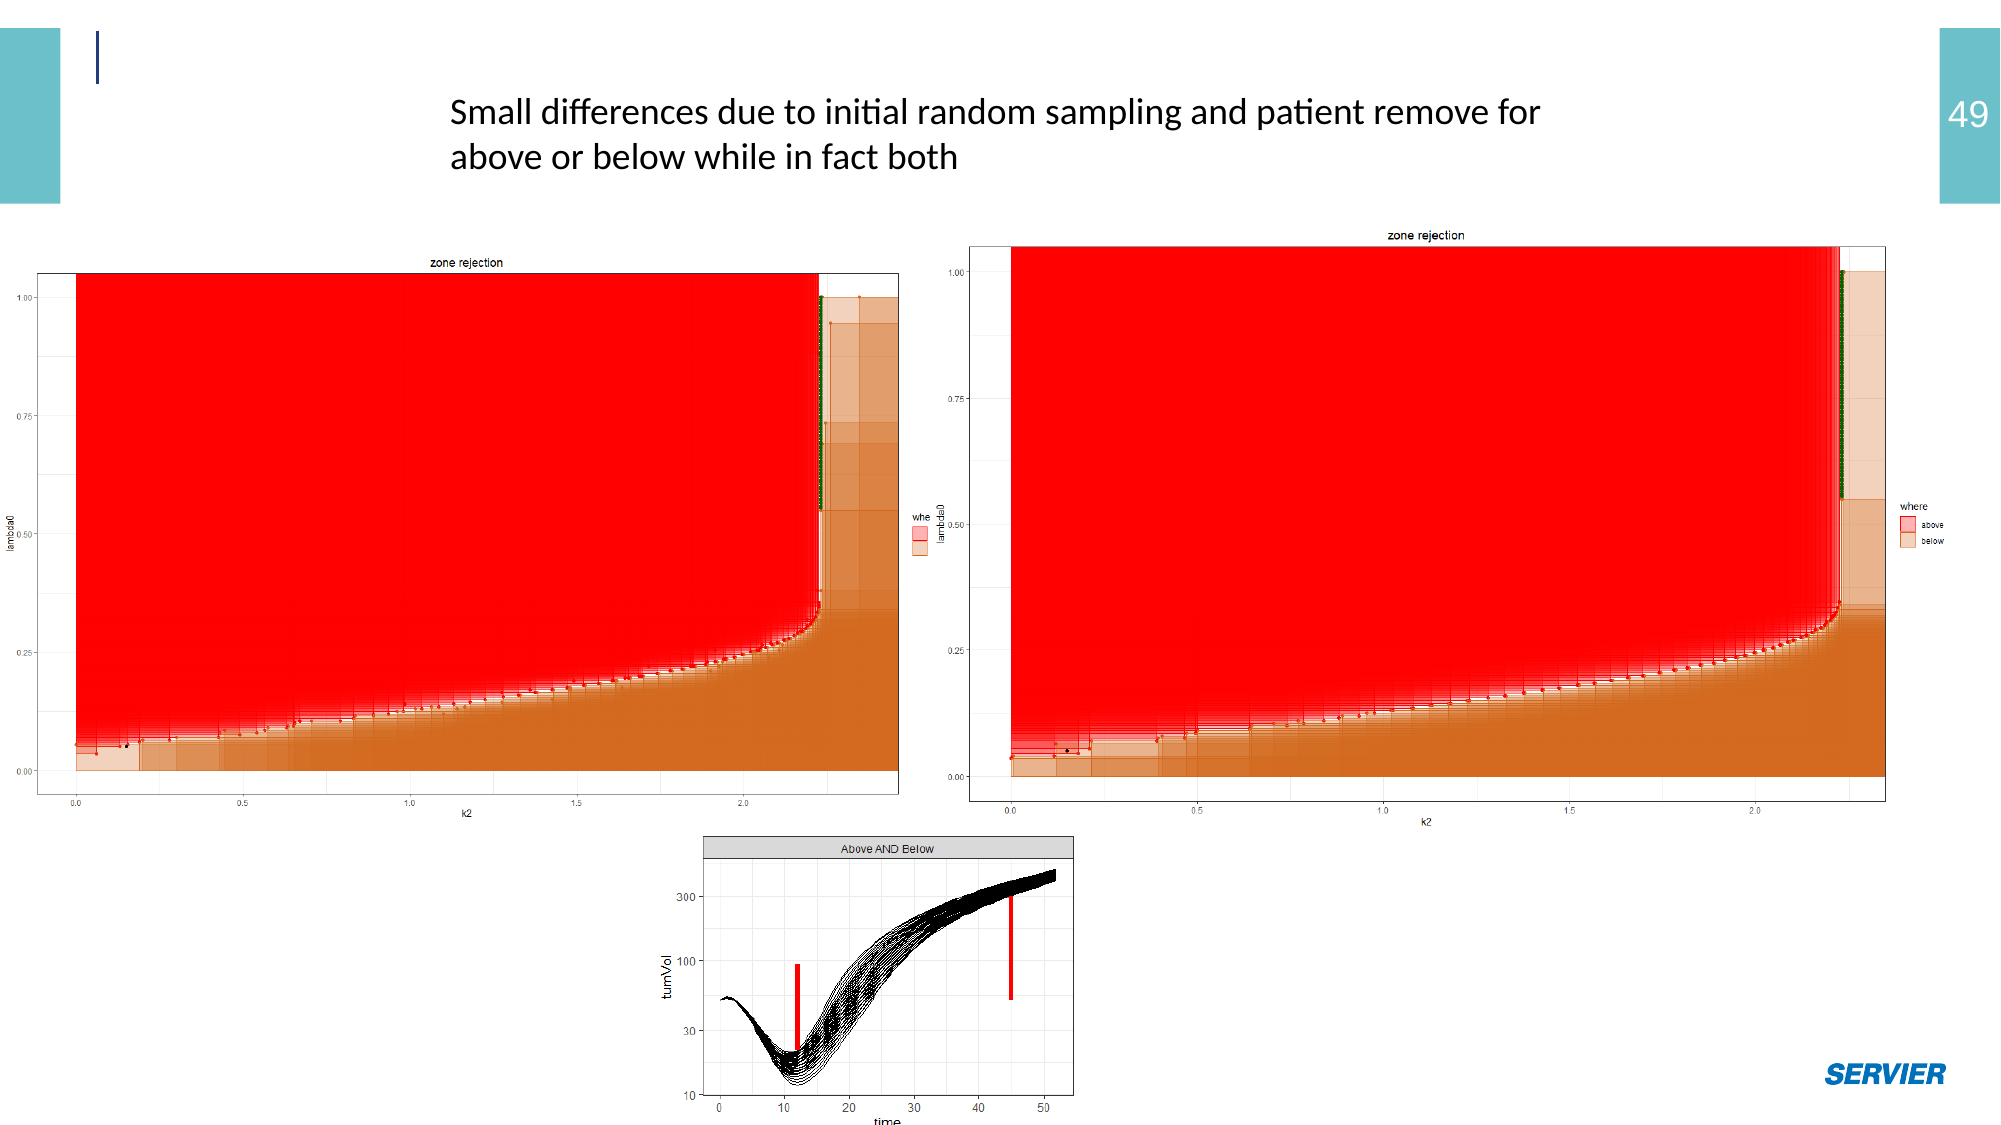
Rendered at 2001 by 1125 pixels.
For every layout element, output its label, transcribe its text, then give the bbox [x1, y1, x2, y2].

text_box Small differences due to initial random sampling and patient remove for above or below while in fact both [435, 79, 1580, 185]
picture [1825, 1063, 1946, 1085]
picture [0, 224, 1954, 1125]
